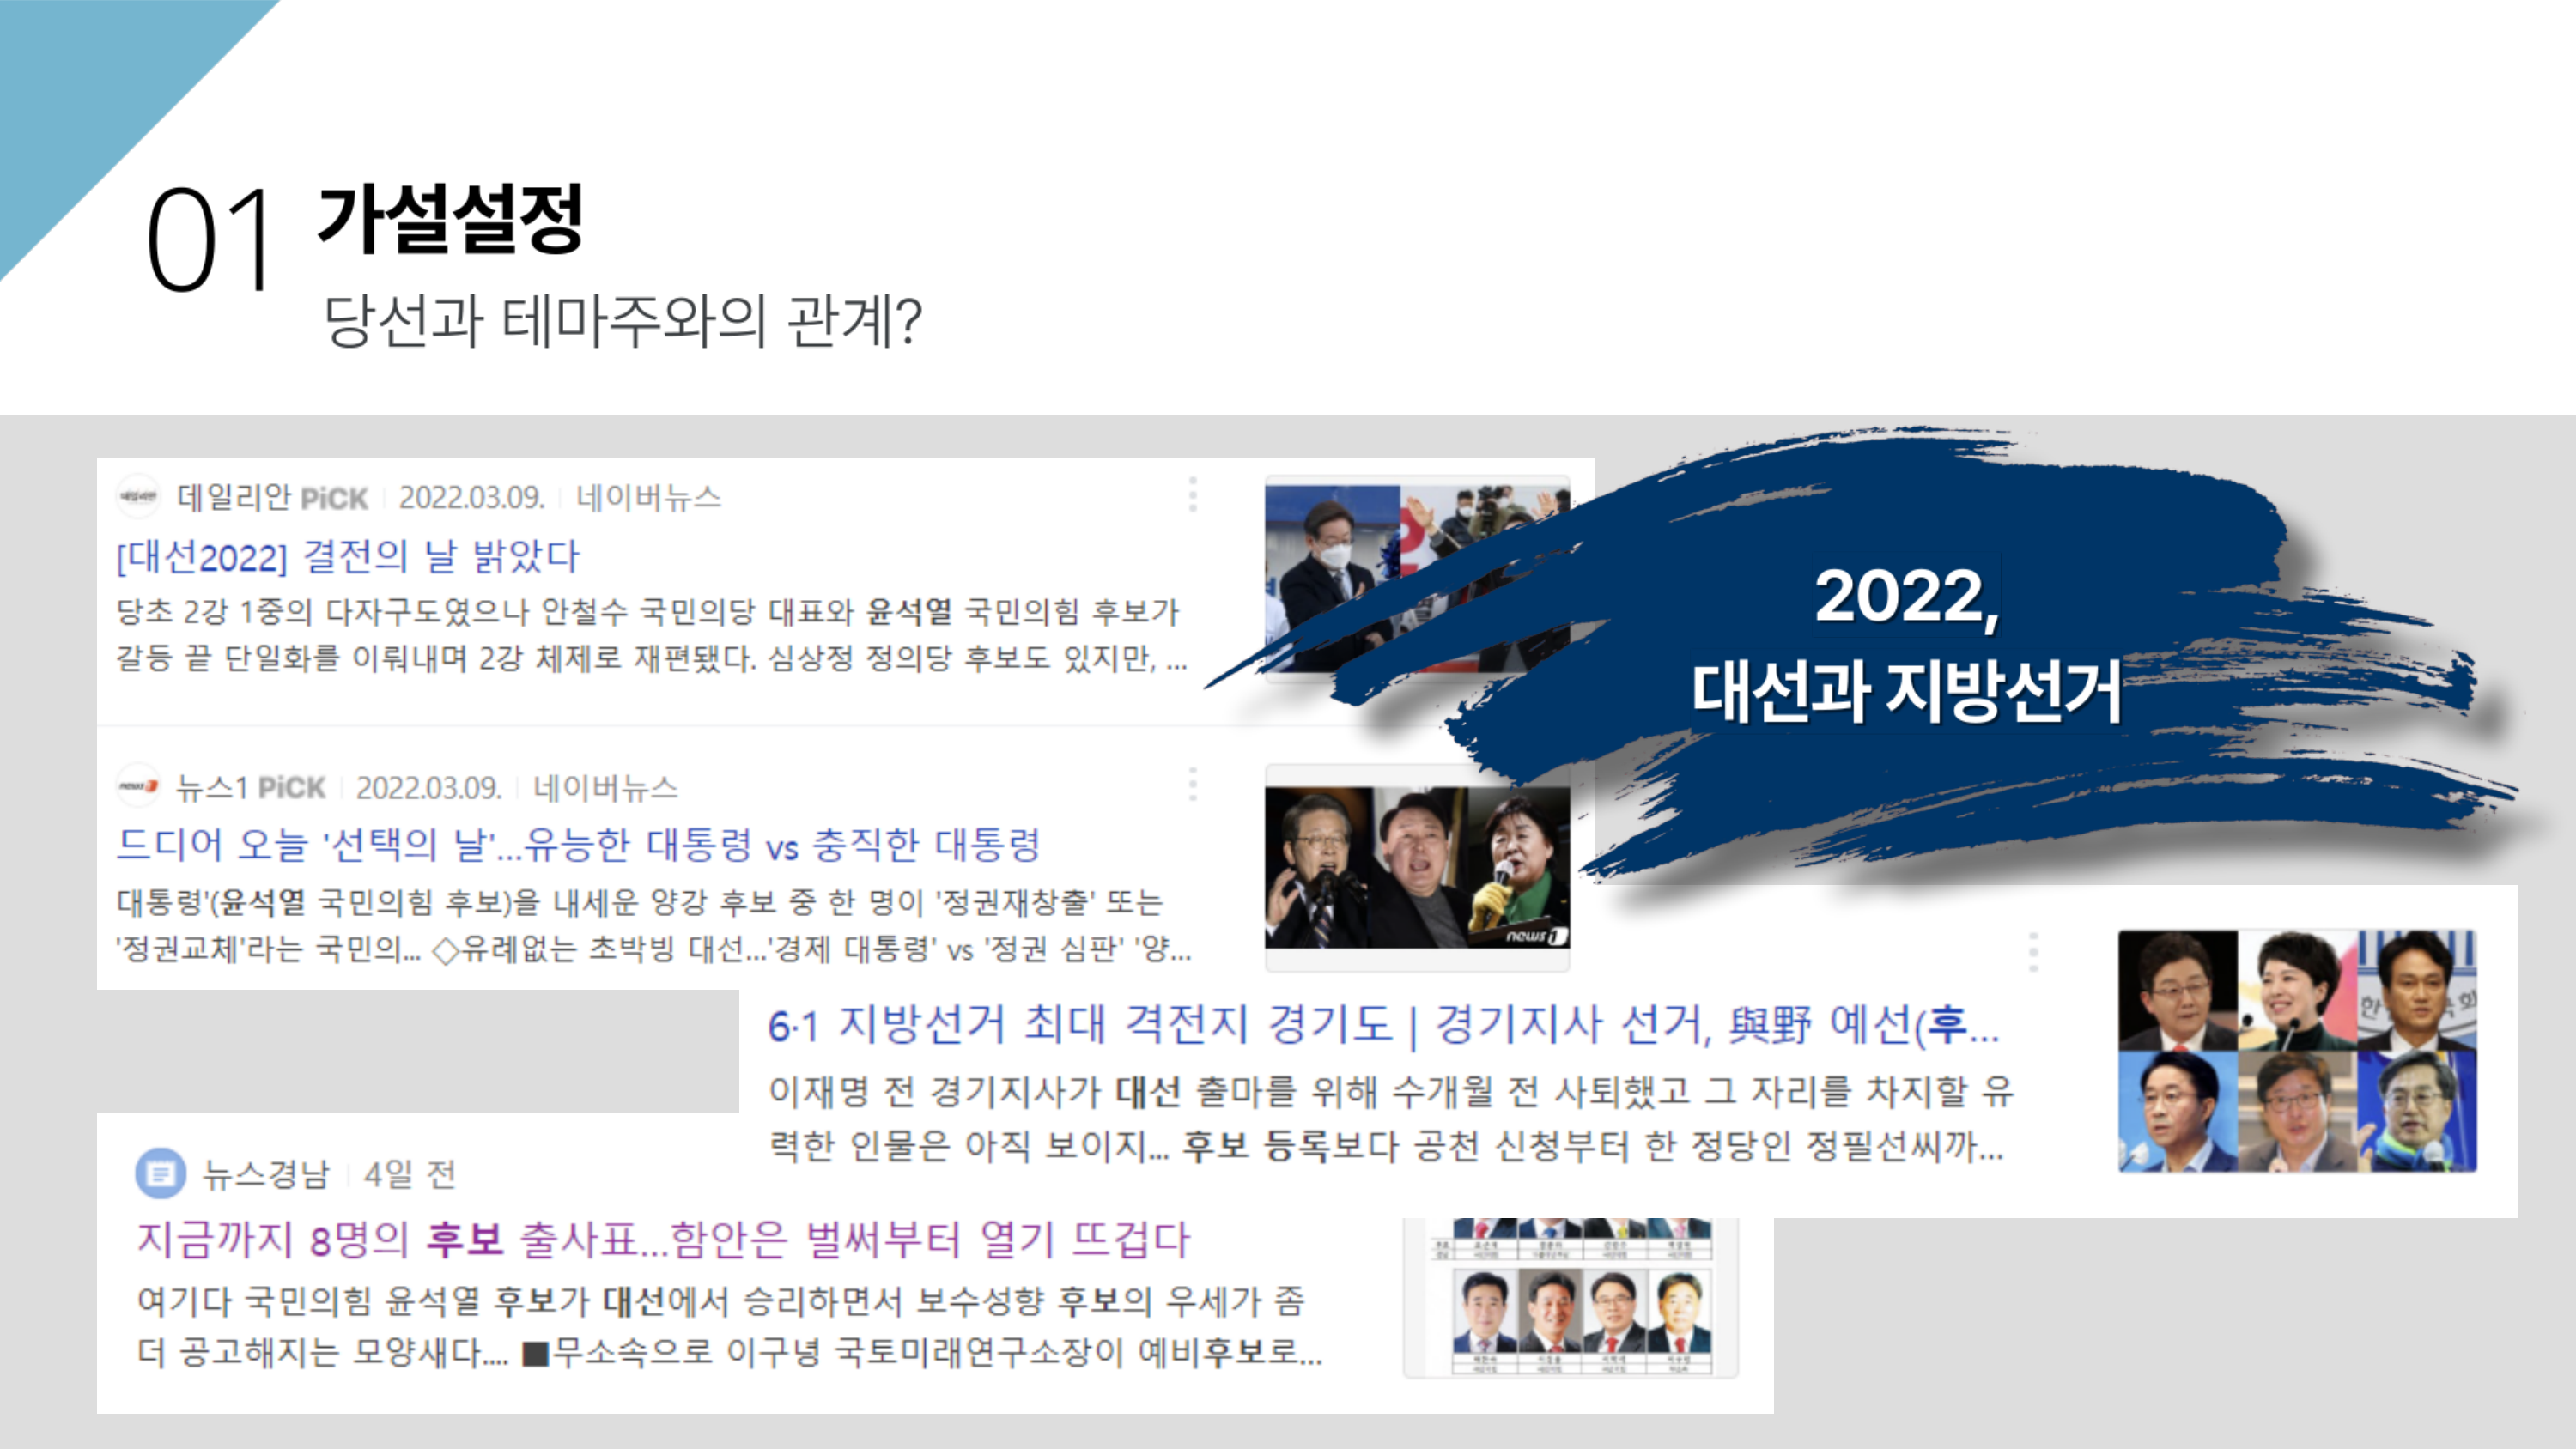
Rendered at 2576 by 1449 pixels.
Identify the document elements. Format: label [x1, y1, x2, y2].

text_box [1201, 423, 2530, 912]
text_box [0, 0, 282, 282]
text_box [97, 458, 1595, 990]
text_box [97, 1113, 1775, 1414]
picture [119, 117, 2576, 415]
text_box [0, 415, 2576, 1449]
text_box [739, 918, 2518, 1218]
